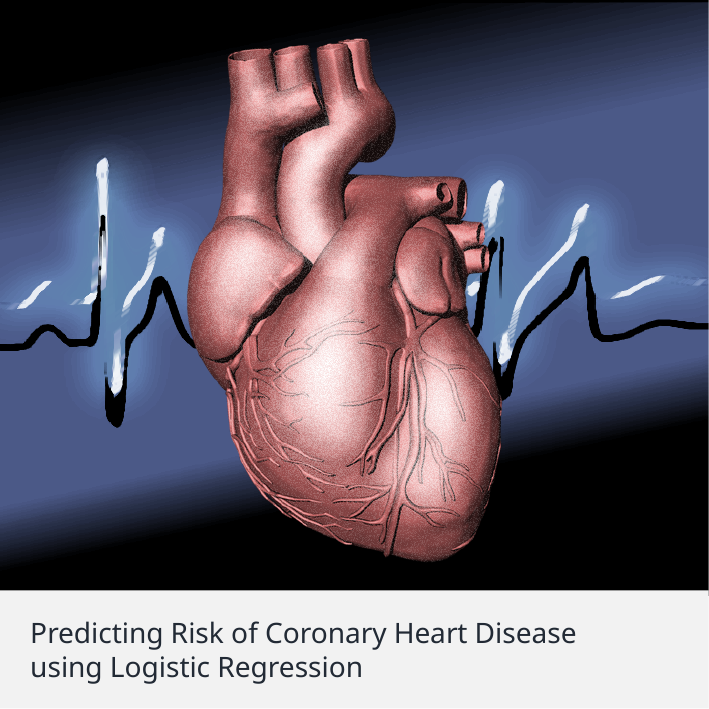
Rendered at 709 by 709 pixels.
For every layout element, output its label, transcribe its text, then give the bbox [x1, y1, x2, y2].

picture [0, 0, 709, 596]
text_box Predicting Risk of Coronary Heart Disease using Logistic Regression [15, 607, 693, 691]
text_box [0, 596, 709, 709]
